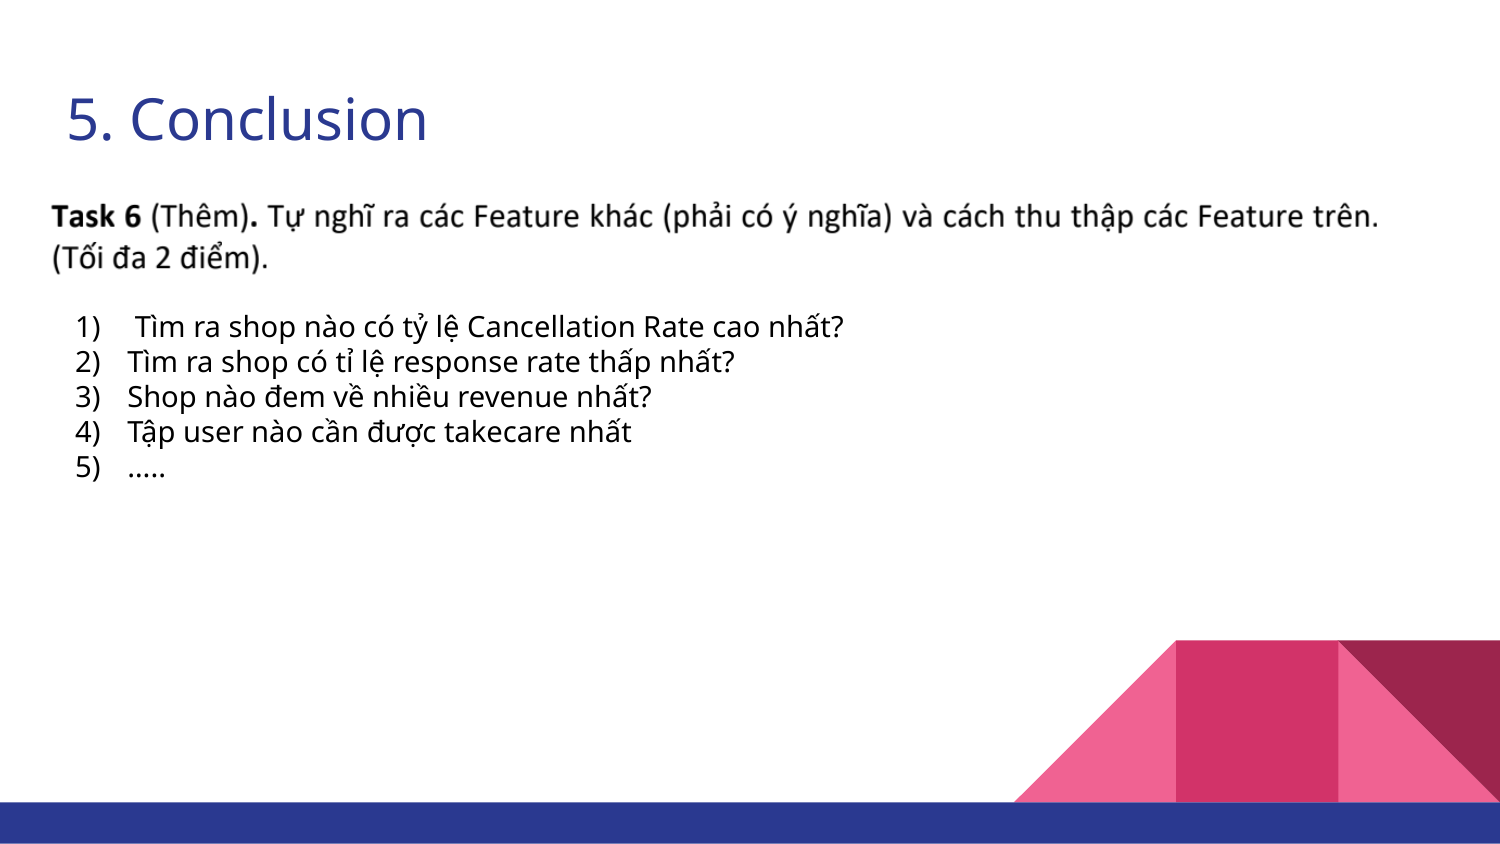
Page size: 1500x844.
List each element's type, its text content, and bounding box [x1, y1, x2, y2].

text_box Tìm ra shop nào có tỷ lệ Cancellation Rate cao nhất? Tìm ra shop có tỉ lệ response rate thấp nhất? Shop nào đem về nhiều revenue nhất? Tập user nào cần được takecare nhất ….. [37, 296, 1317, 499]
title 5. Conclusion [51, 67, 1449, 167]
picture [18, 181, 1418, 289]
